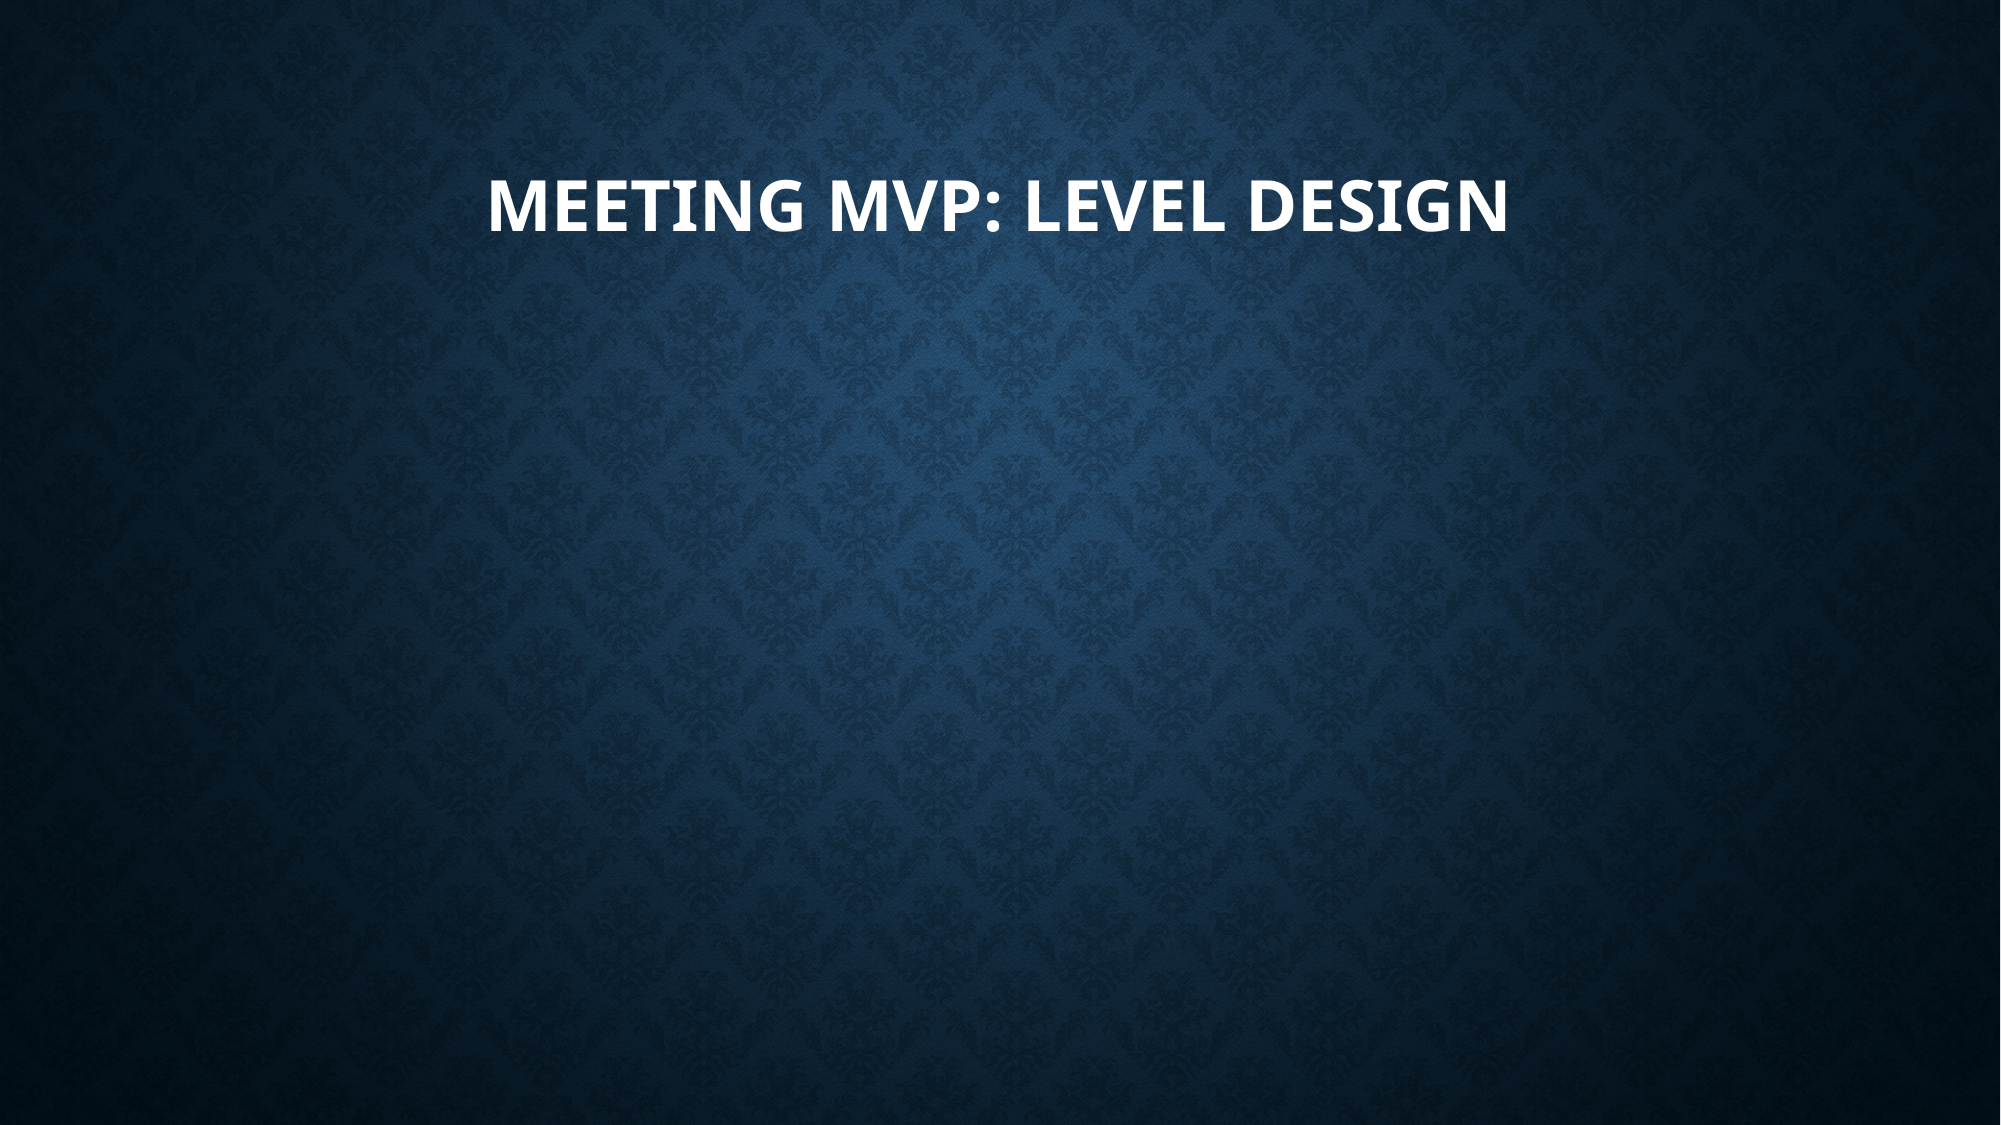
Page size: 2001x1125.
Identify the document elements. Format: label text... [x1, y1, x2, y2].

title Meeting MVP: Level Design [149, 99, 1849, 318]
